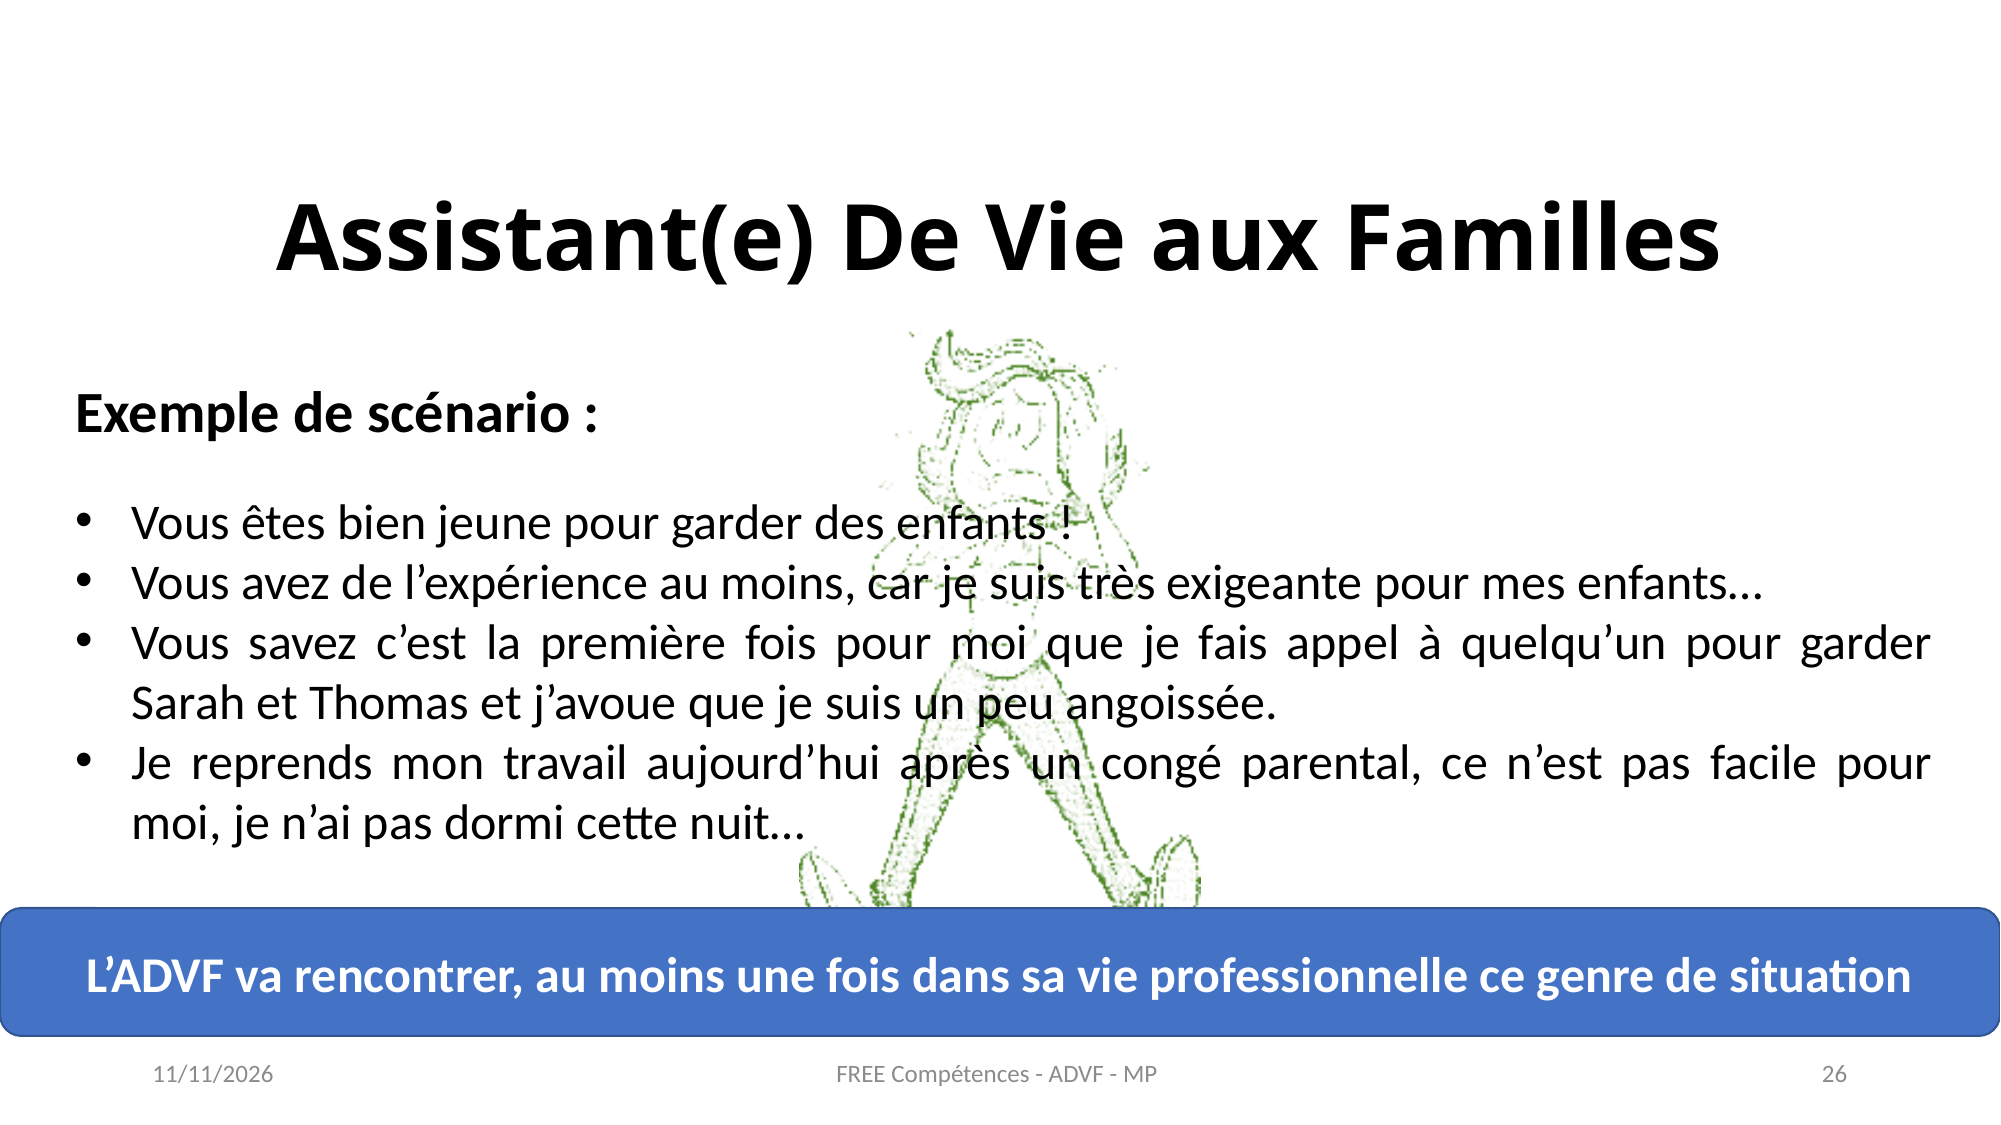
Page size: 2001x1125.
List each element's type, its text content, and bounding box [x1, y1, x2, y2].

footer FREE Compétences - ADVF - MP [590, 1042, 1410, 1103]
text_box Exemple de scénario : Vous êtes bien jeune pour garder des enfants ! Vous avez de l’expérience au moins, car je suis très exigeante pour mes enfants… Vous savez c’est la première fois pour moi que je fais appel à quelqu’un pour garder Sarah et Thomas et j’avoue que je suis un peu angoissée. Je reprends mon travail aujourd’hui après un congé parental, ce n’est pas facile pour moi, je n’ai pas dormi cette nuit… [1201, 367, 1949, 907]
text_box L’ADVF va rencontrer, au moins une fois dans sa vie professionnelle ce genre de situation [0, 906, 2000, 1037]
text_box Assistant(e) De Vie aux Familles [249, 184, 1750, 367]
slide_number 26 [1412, 1042, 1863, 1103]
text_box Exemple de scénario : Vous êtes bien jeune pour garder des enfants ! Vous avez de l’expérience au moins, car je suis très exigeante pour mes enfants… Vous savez c’est la première fois pour moi que je fais appel à quelqu’un pour garder Sarah et Thomas et j’avoue que je suis un peu angoissée. Je reprends mon travail aujourd’hui après un congé parental, ce n’est pas facile pour moi, je n’ai pas dormi cette nuit… [60, 367, 799, 907]
picture [799, 328, 1201, 1010]
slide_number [137, 1042, 588, 1103]
